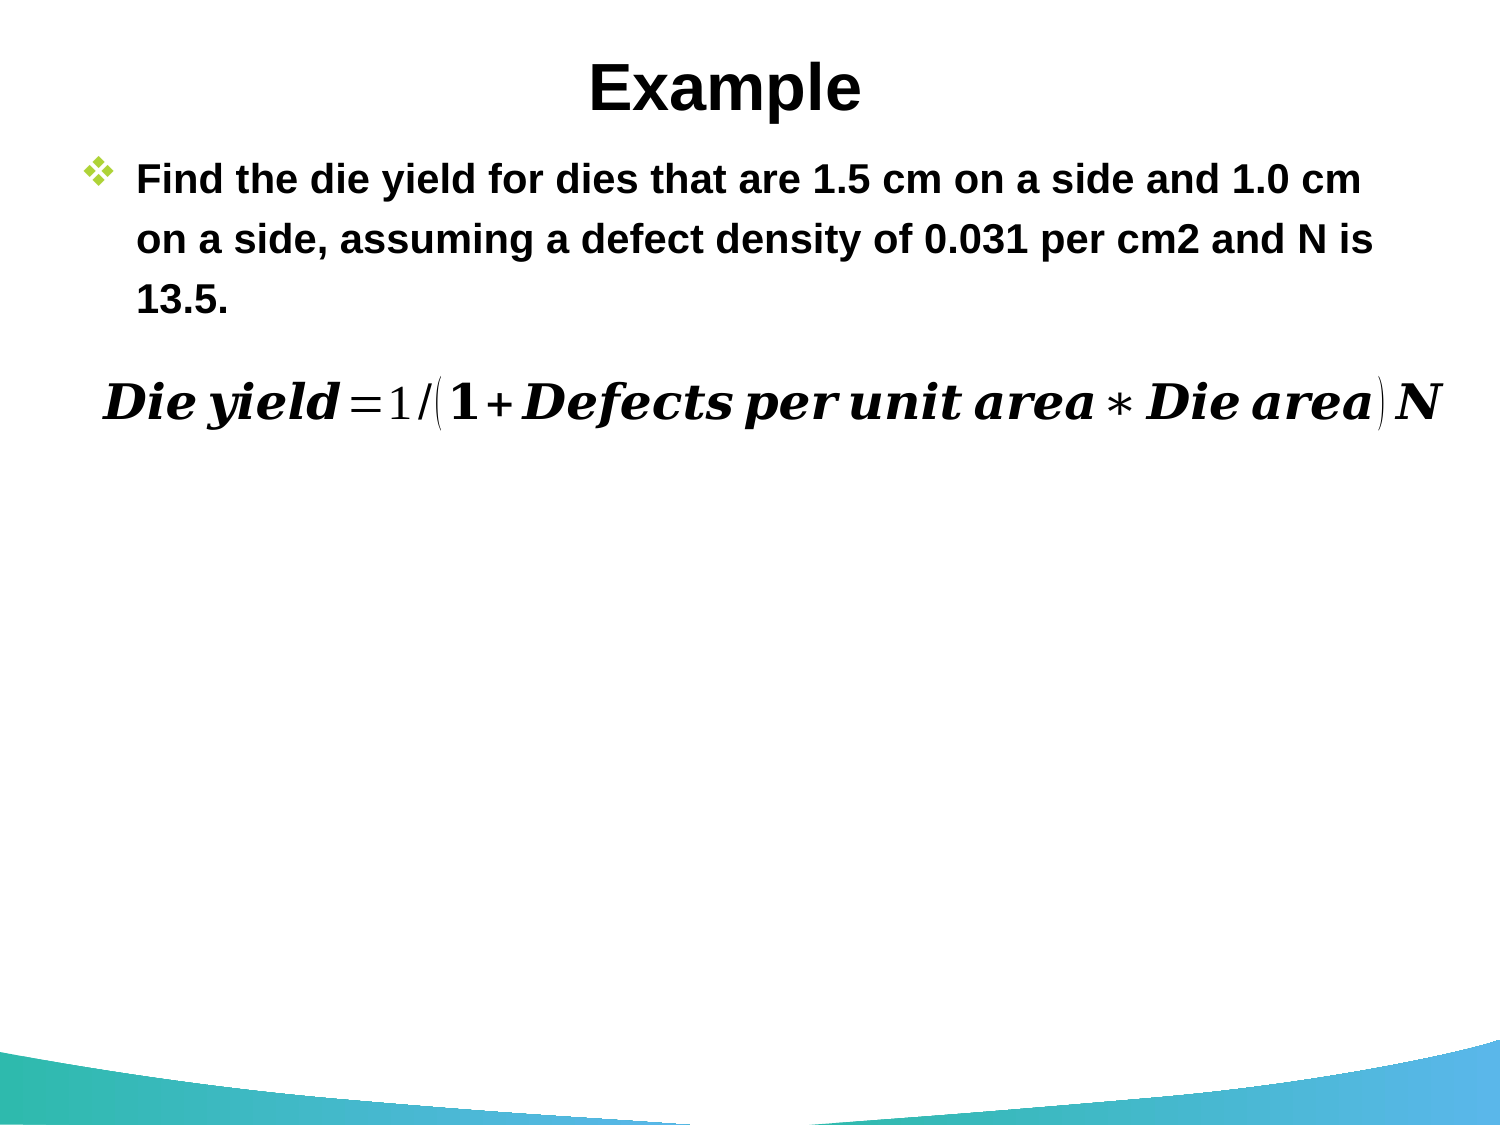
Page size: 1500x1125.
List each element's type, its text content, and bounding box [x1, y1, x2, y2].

title Example [137, 37, 1313, 130]
list Find the die yield for dies that are 1.5 cm on a side and 1.0 cm on a side, assuming a defect density of 0.031 per cm2 and N is 13.5. [64, 134, 1415, 350]
